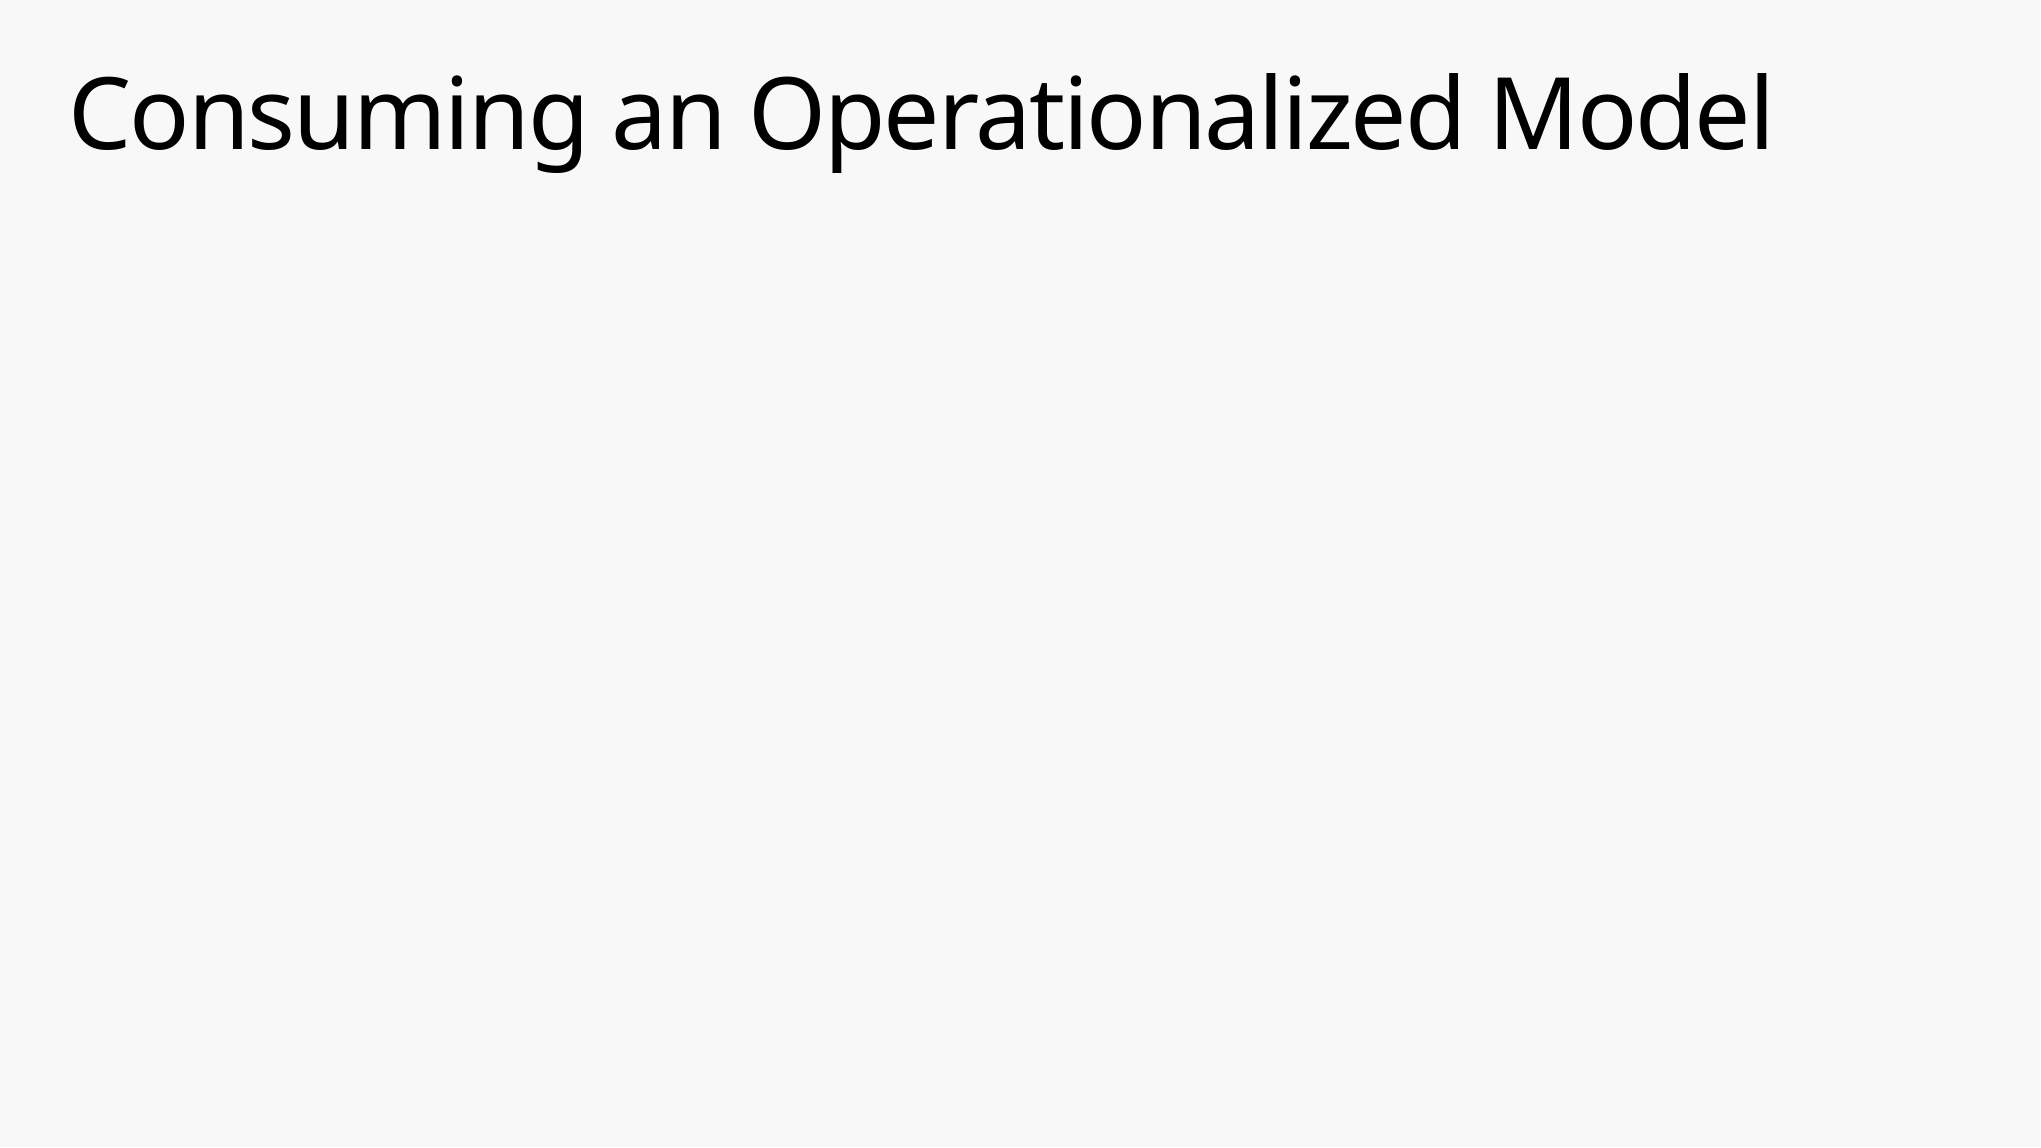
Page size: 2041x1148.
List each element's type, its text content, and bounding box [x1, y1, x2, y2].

title Consuming an Operationalized Model [45, 48, 1996, 199]
